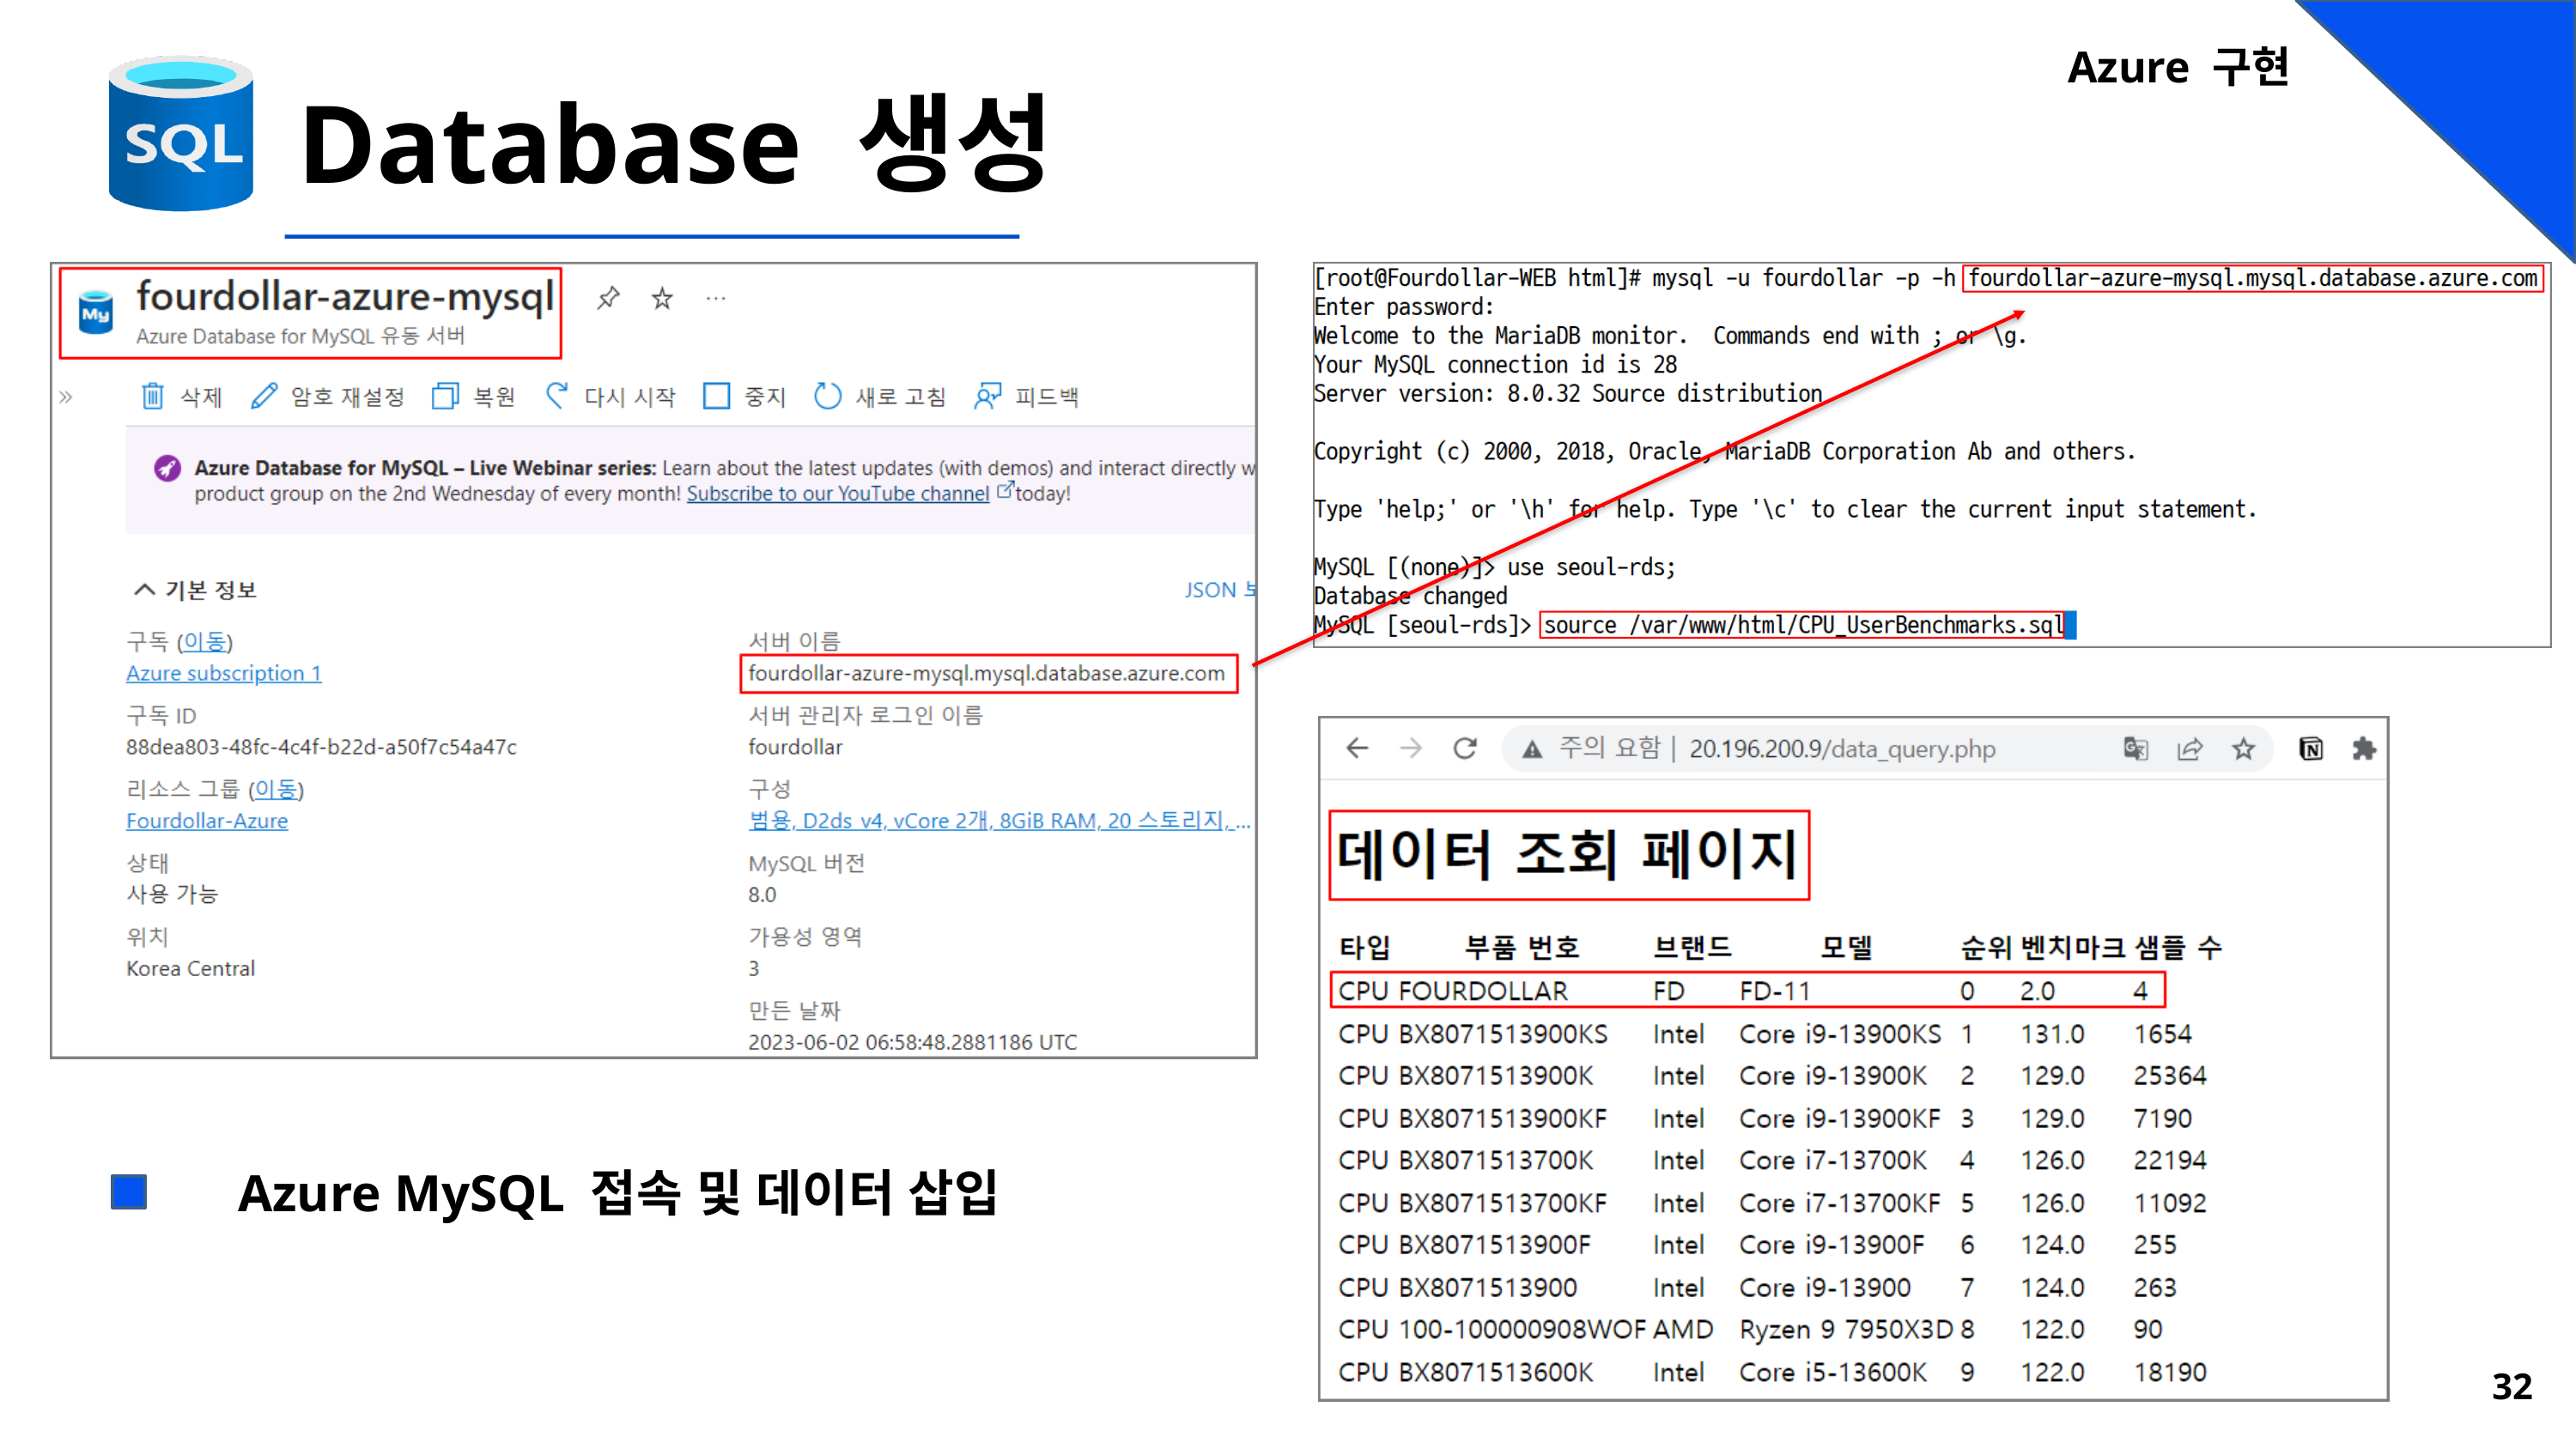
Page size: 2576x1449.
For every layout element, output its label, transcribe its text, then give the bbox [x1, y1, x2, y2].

text_box Azure MySQL 접속 및 데이터 삽입 [225, 1155, 1235, 1228]
text_box 32 [2479, 1357, 2576, 1413]
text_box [1252, 310, 2026, 666]
picture [82, 33, 285, 236]
text_box Azure 구현 [2055, 33, 2490, 98]
text_box Database 생성 [288, 70, 1309, 211]
picture [1318, 716, 2390, 1403]
picture [50, 262, 1258, 1059]
text_box [2294, 0, 2576, 264]
picture [1313, 262, 2552, 648]
text_box [111, 1174, 147, 1210]
